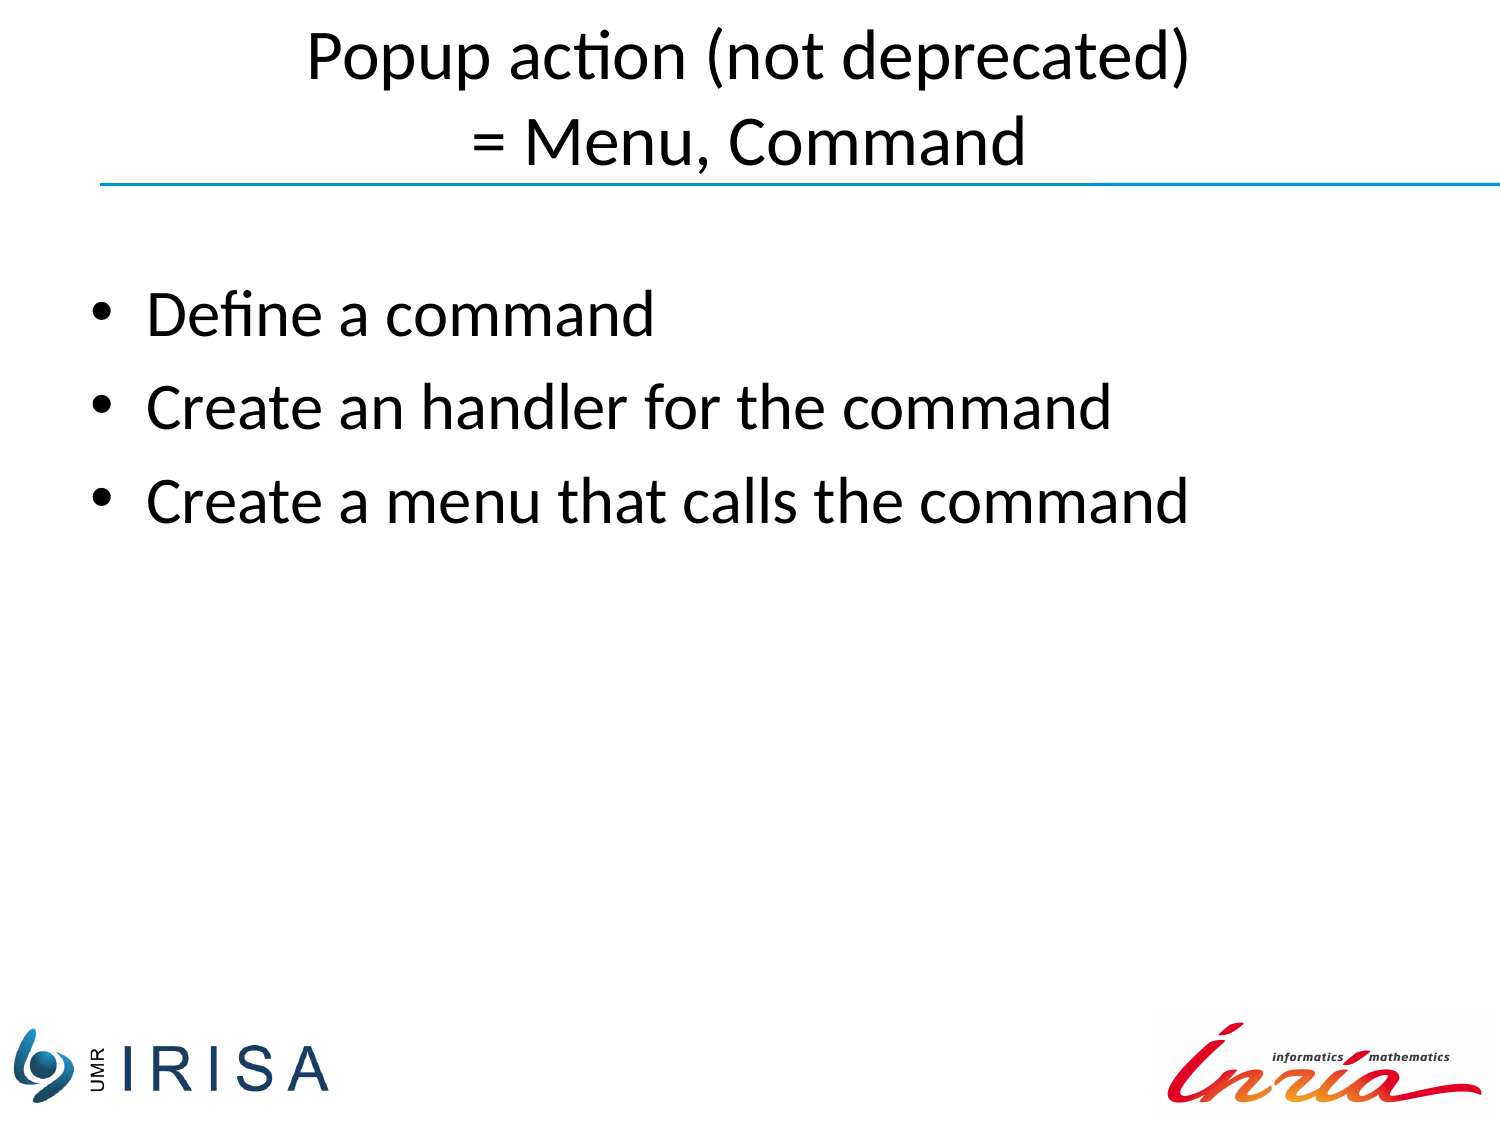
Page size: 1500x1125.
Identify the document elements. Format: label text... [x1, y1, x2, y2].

list Define a command Create an handler for the command Create a menu that calls the command [75, 262, 1425, 716]
picture [13, 1028, 329, 1103]
title Popup action (not deprecated) = Menu, Command [75, 0, 1425, 188]
picture [1151, 1008, 1498, 1117]
